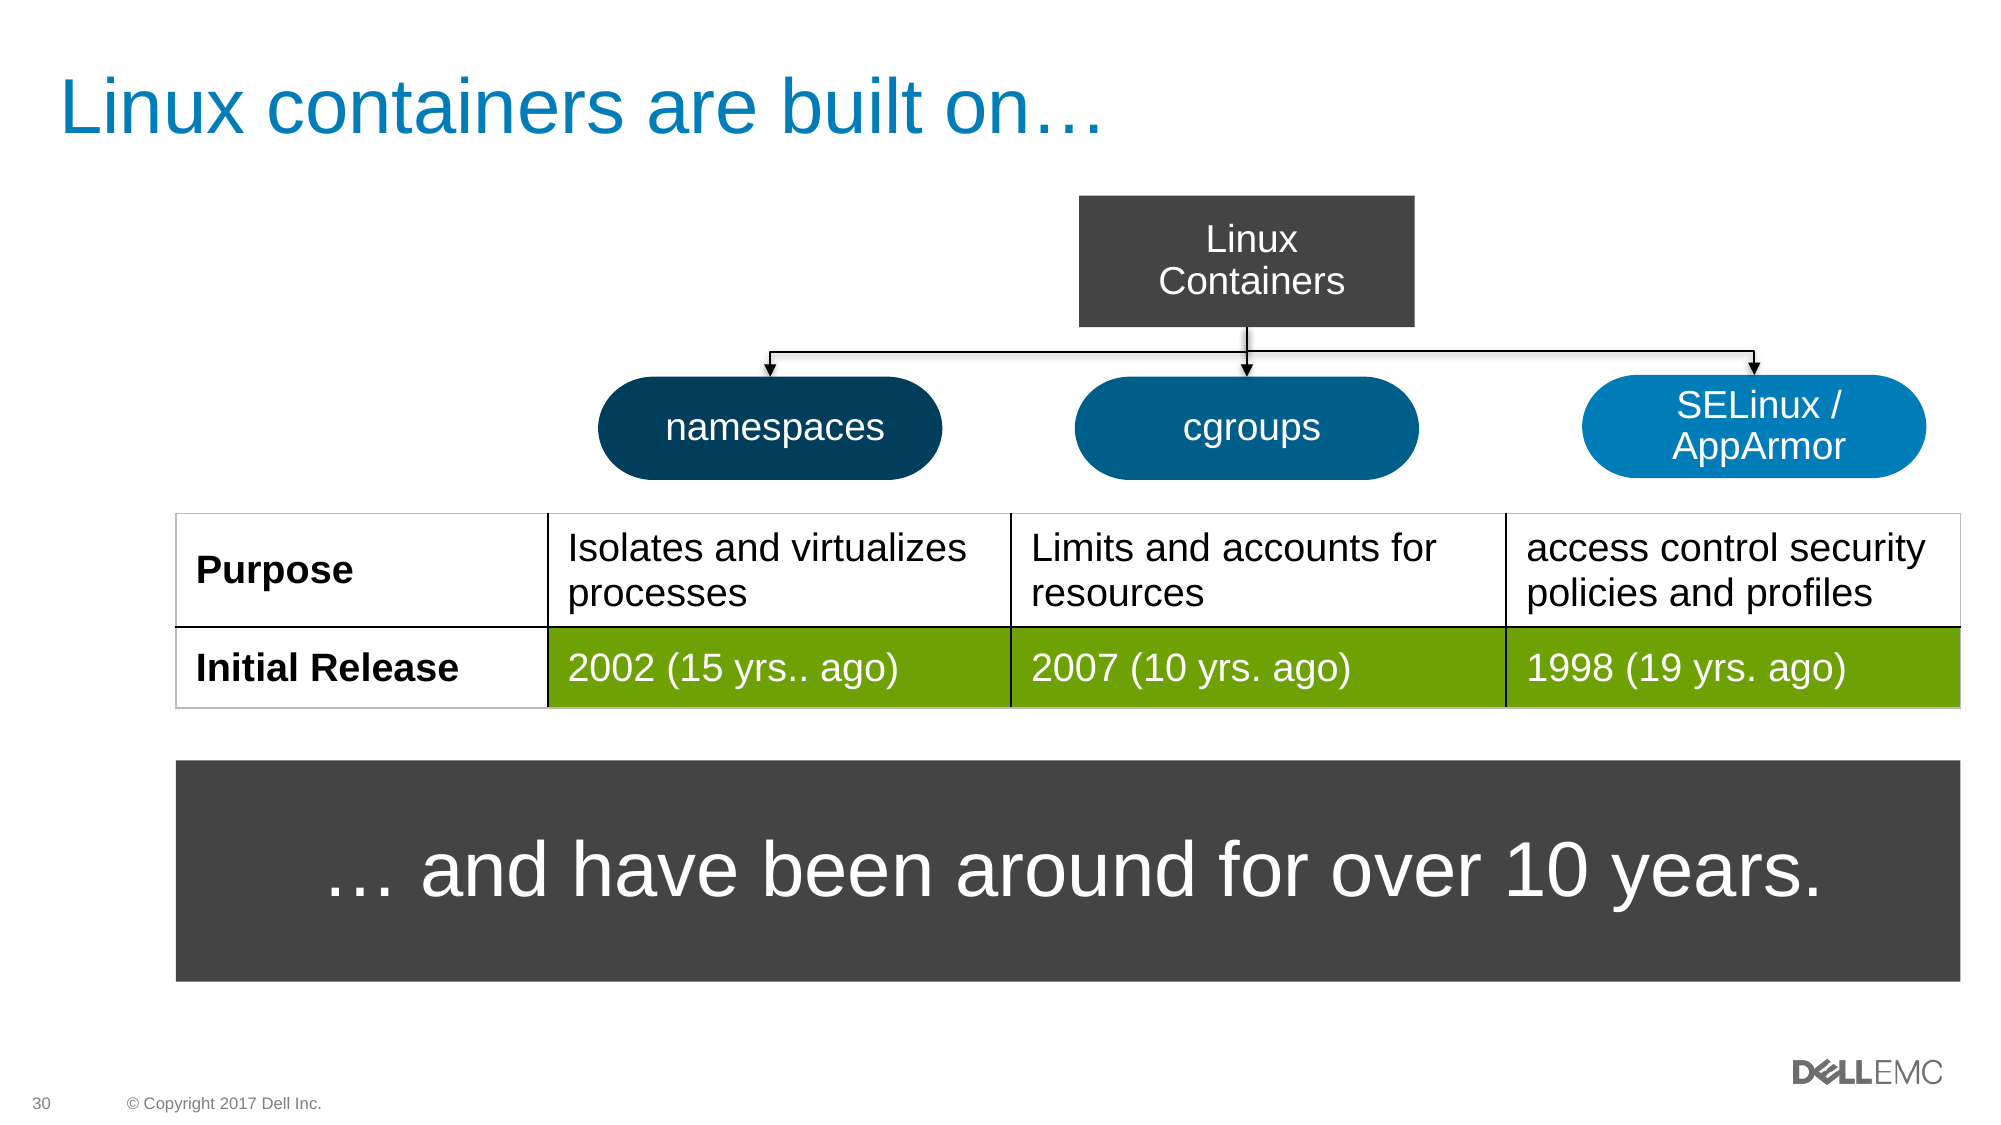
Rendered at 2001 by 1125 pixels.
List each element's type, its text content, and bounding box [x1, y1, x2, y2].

picture [1793, 1058, 1942, 1085]
table_cell 1998 (19 yrs. ago) [1507, 628, 1960, 707]
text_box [597, 195, 1927, 481]
table_cell 2007 (10 yrs. ago) [1012, 628, 1505, 707]
text_box … and have been around for over 10 years. [175, 760, 1961, 982]
table_cell Initial Release [177, 628, 547, 707]
table_cell 2002 (15 yrs.. ago) [549, 628, 1010, 707]
title Linux containers are built on… [59, 58, 1800, 162]
table_header Purpose [177, 514, 547, 626]
table_header access control security policies and profiles [1507, 514, 1960, 626]
table_header Limits and accounts for resources [1012, 514, 1505, 626]
table_header Isolates and virtualizes processes [549, 514, 1010, 626]
